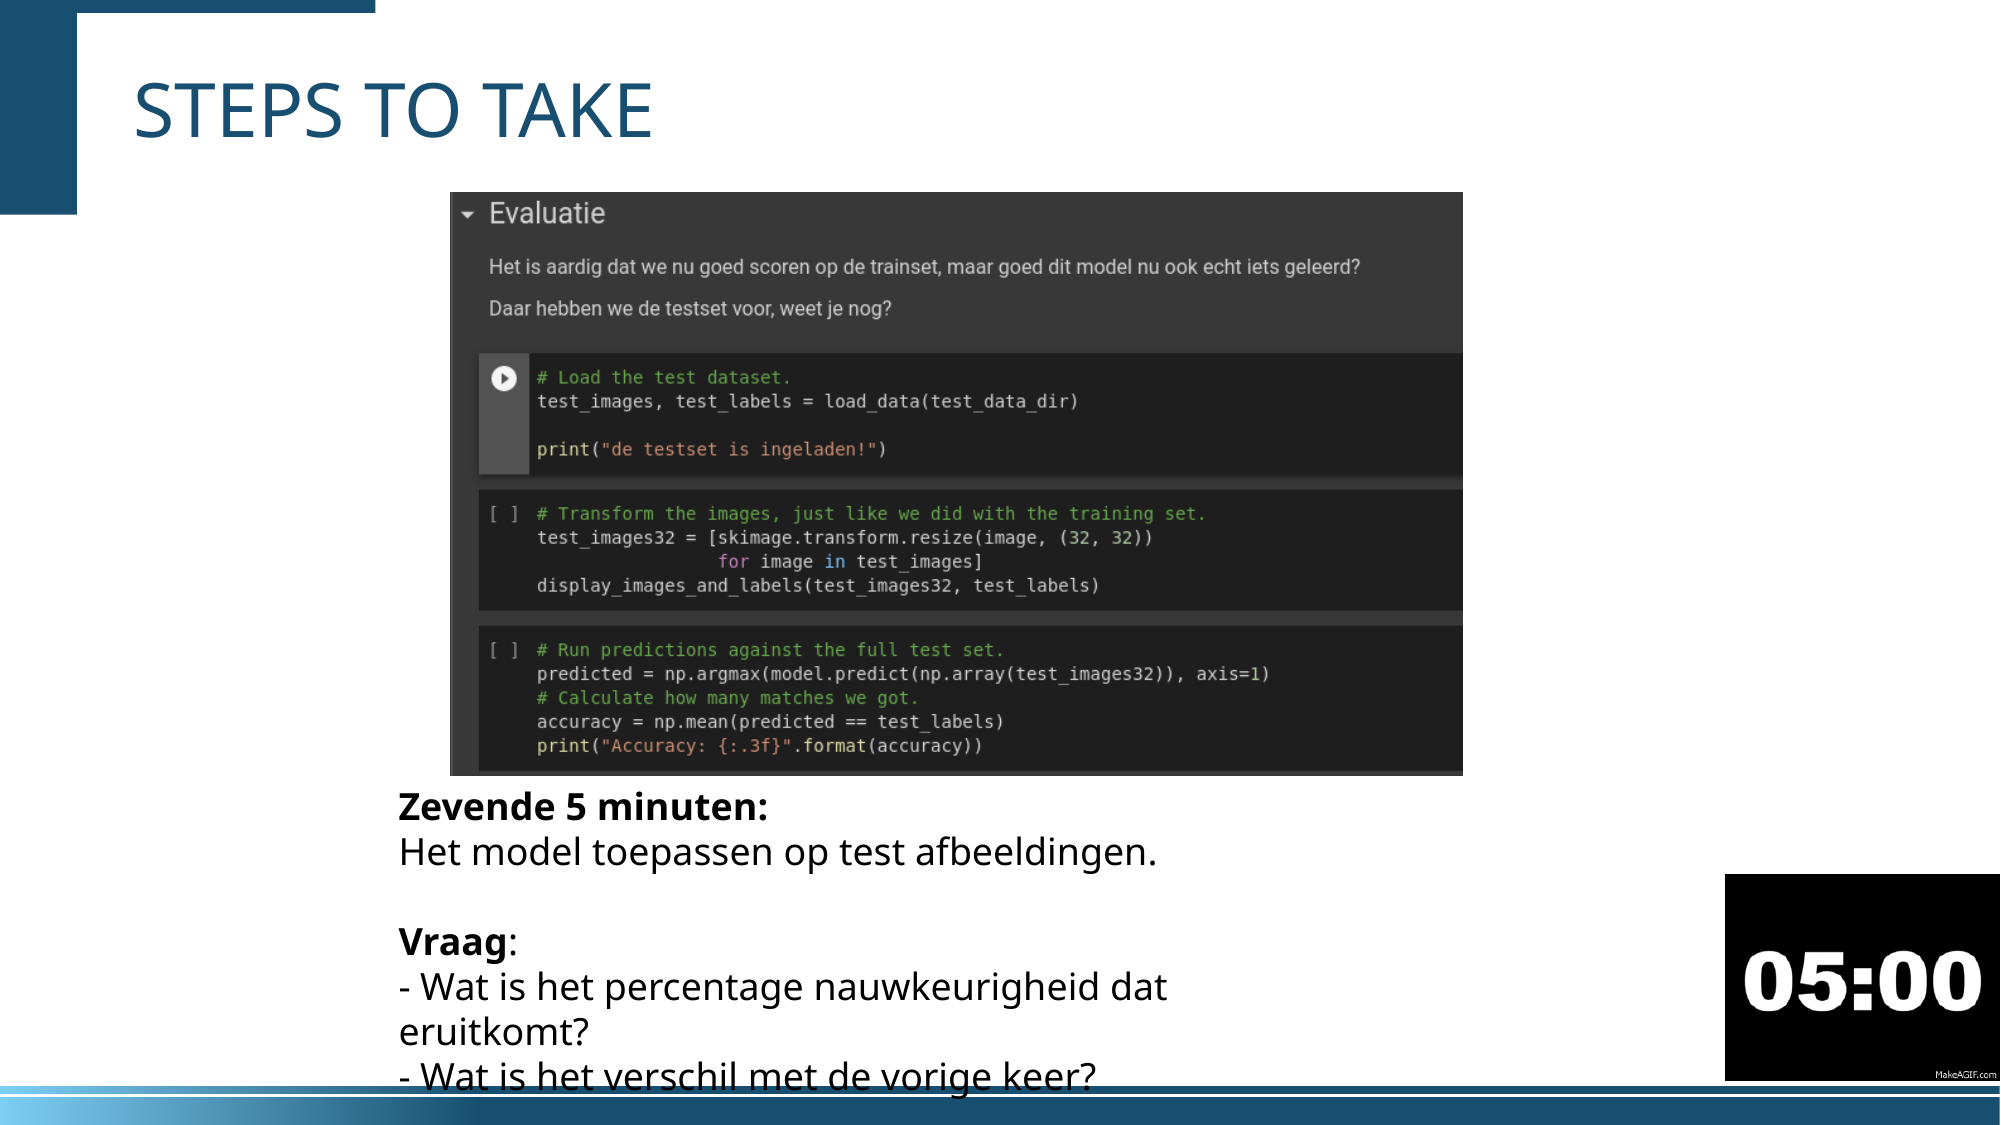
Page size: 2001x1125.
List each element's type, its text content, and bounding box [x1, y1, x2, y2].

picture [449, 192, 1463, 777]
picture [1724, 874, 2000, 1081]
title Steps to take [118, 61, 1844, 165]
text_box Zevende 5 minuten: Het model toepassen op test afbeeldingen. Vraag: - Wat is het percentage nauwkeurigheid dat eruitkomt? - Wat is het verschil met de vorige keer? [383, 776, 1258, 1106]
